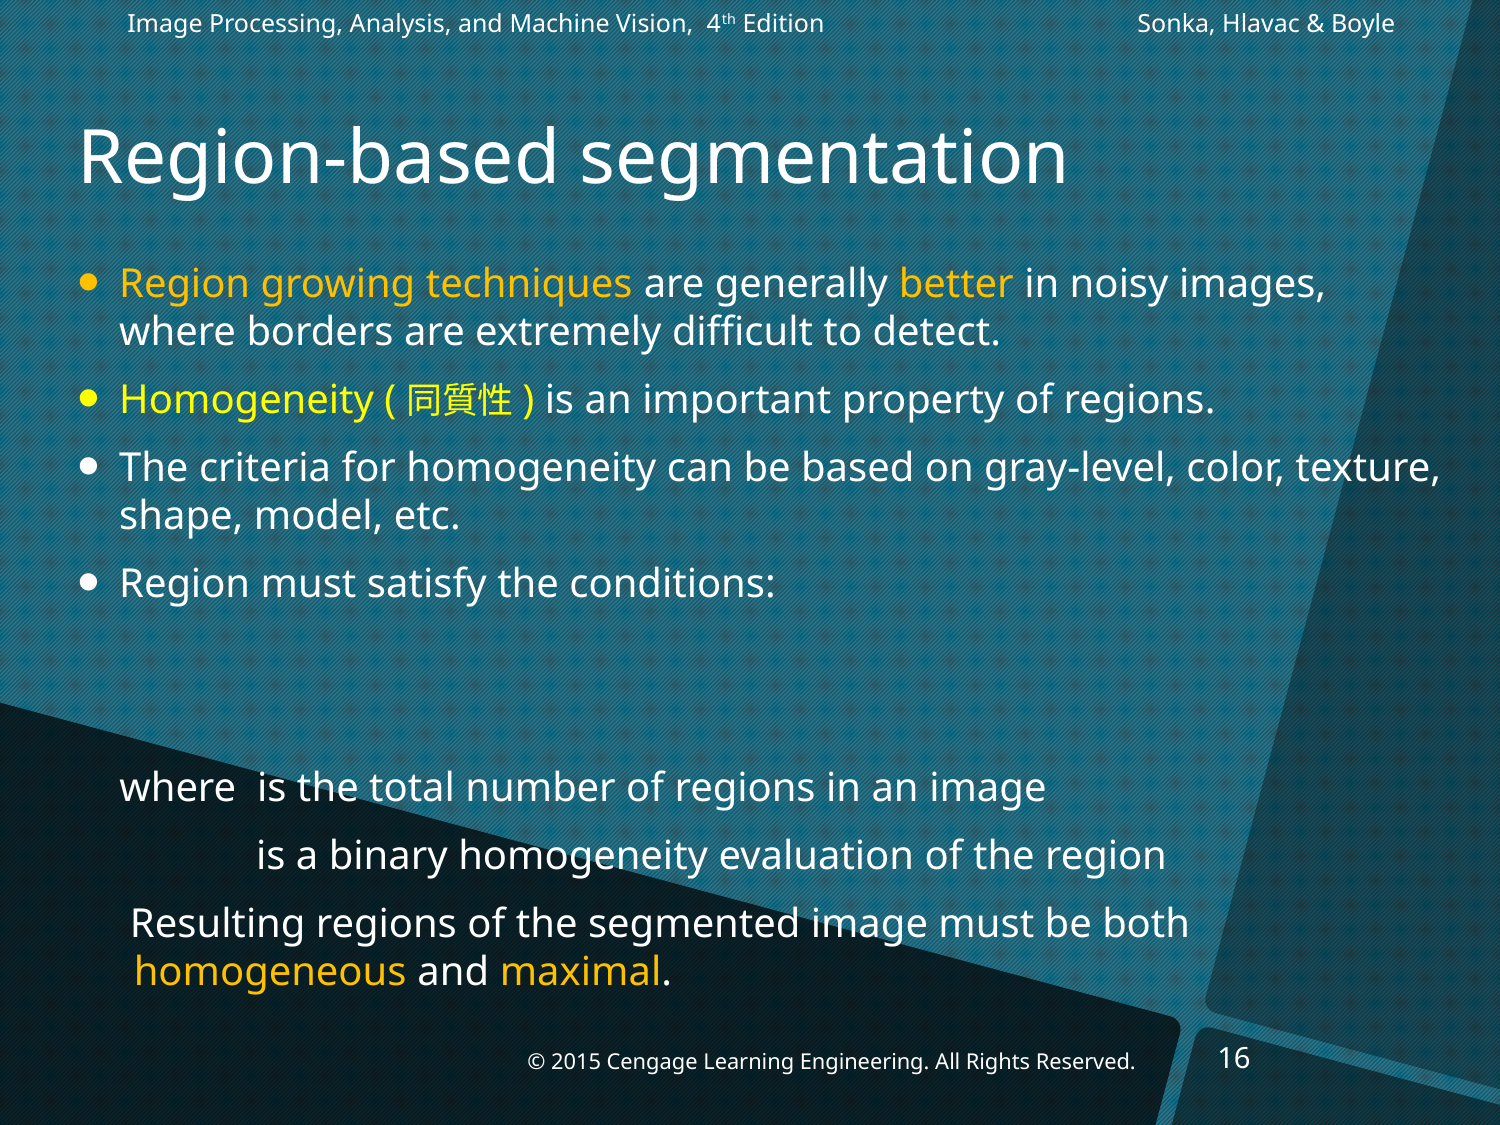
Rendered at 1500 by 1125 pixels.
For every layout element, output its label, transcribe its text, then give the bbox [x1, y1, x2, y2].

slide_number 16 [1202, 1024, 1463, 1094]
text_box Image Processing, Analysis, and Machine Vision, 4th Edition Sonka, Hlavac & Boyle [112, 0, 1413, 45]
title Region-based segmentation [62, 82, 1463, 225]
footer © 2015 Cengage Learning Engineering. All Rights Reserved. [512, 1032, 1163, 1093]
